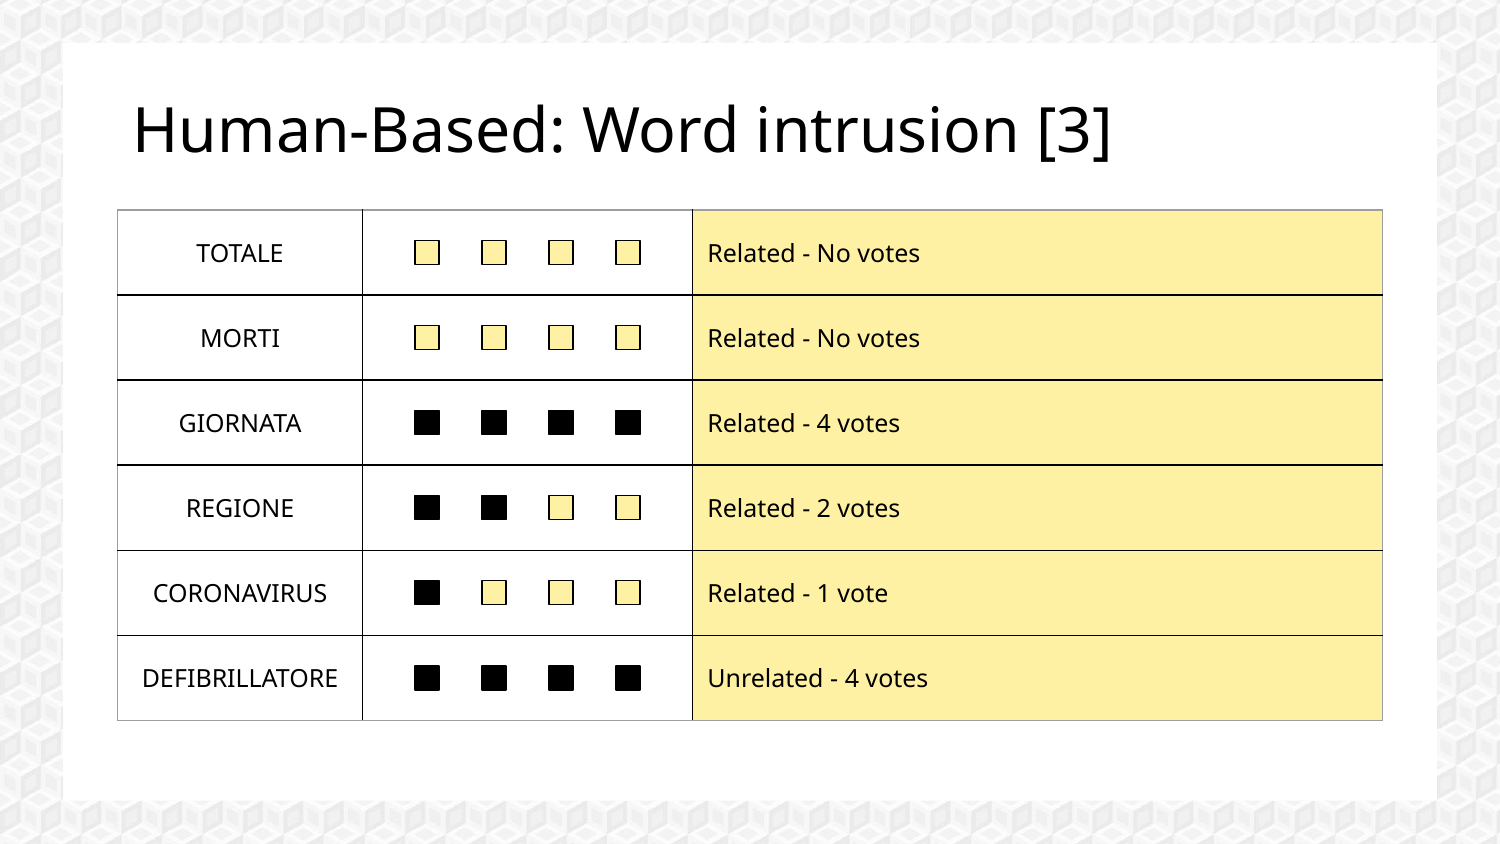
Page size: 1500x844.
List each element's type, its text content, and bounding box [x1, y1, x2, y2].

table_cell REGIONE [118, 466, 362, 550]
table_cell Related - No votes [693, 296, 1382, 379]
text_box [414, 665, 641, 691]
table_cell Related - 1 vote [693, 551, 1382, 635]
table_cell [363, 381, 692, 464]
table_cell [363, 636, 692, 720]
table_cell [363, 466, 692, 550]
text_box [414, 410, 641, 435]
table_header [363, 211, 692, 294]
table_cell DEFIBRILLATORE [118, 636, 362, 720]
title Human-Based: Word intrusion [3] [117, 88, 1383, 167]
table_header Related - No votes [693, 211, 1382, 294]
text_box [414, 240, 641, 265]
table_cell CORONAVIRUS [118, 551, 362, 635]
table_header TOTALE [118, 211, 362, 294]
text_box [414, 580, 641, 605]
table_cell [363, 551, 692, 635]
table_cell [363, 296, 692, 379]
table_cell Unrelated - 4 votes [693, 636, 1382, 720]
table_cell Related - 4 votes [693, 381, 1382, 464]
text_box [414, 325, 641, 350]
table_cell GIORNATA [118, 381, 362, 464]
picture [0, 0, 1500, 844]
table_cell MORTI [118, 296, 362, 379]
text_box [414, 495, 641, 520]
table_cell Related - 2 votes [693, 466, 1382, 550]
